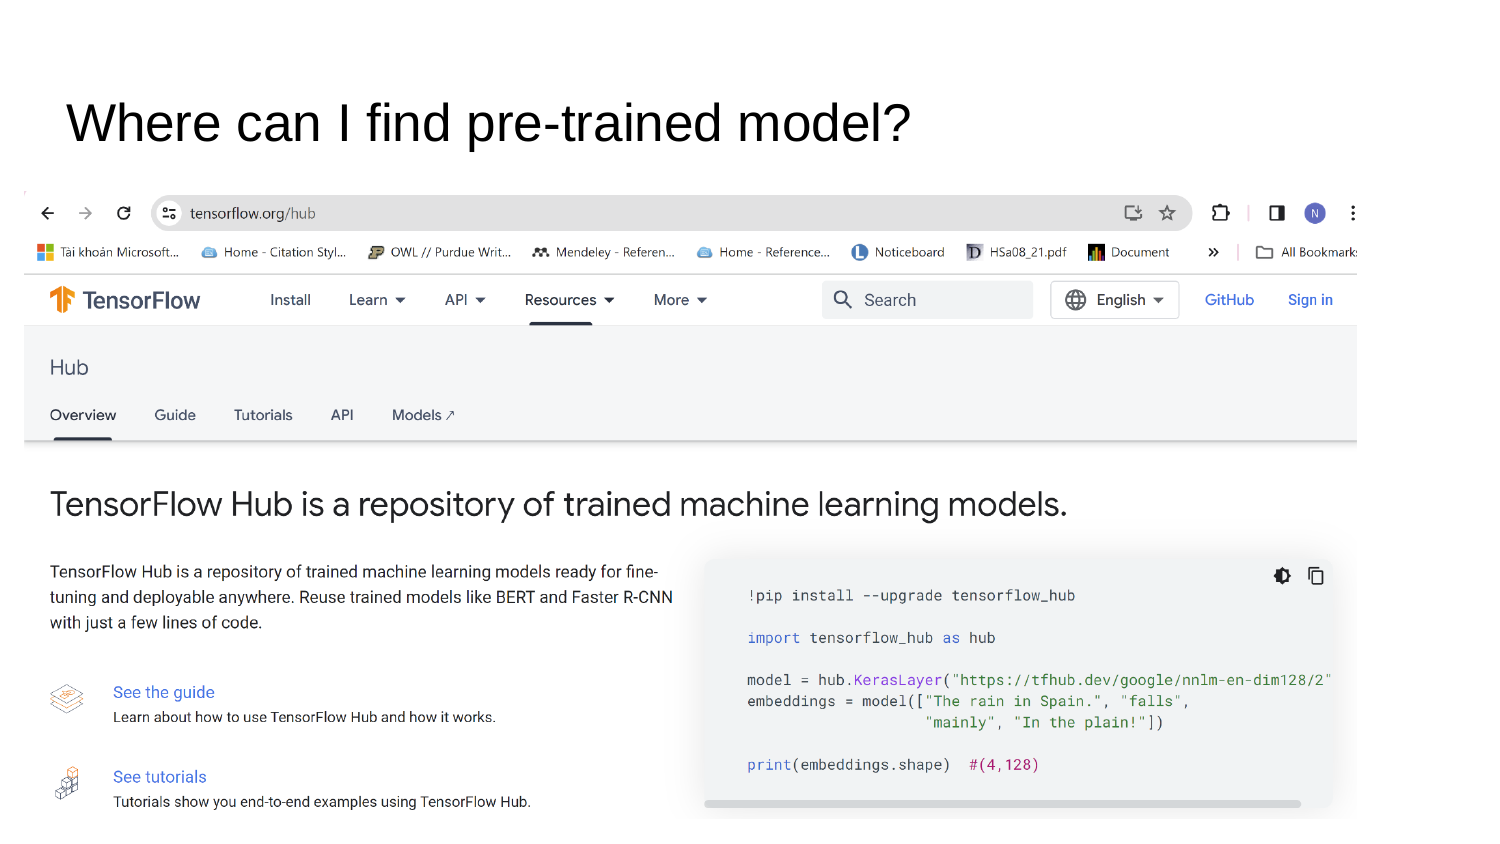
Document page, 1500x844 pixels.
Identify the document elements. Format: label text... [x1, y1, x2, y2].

picture [24, 191, 1357, 819]
title Where can I find pre-trained model? [51, 72, 1449, 167]
